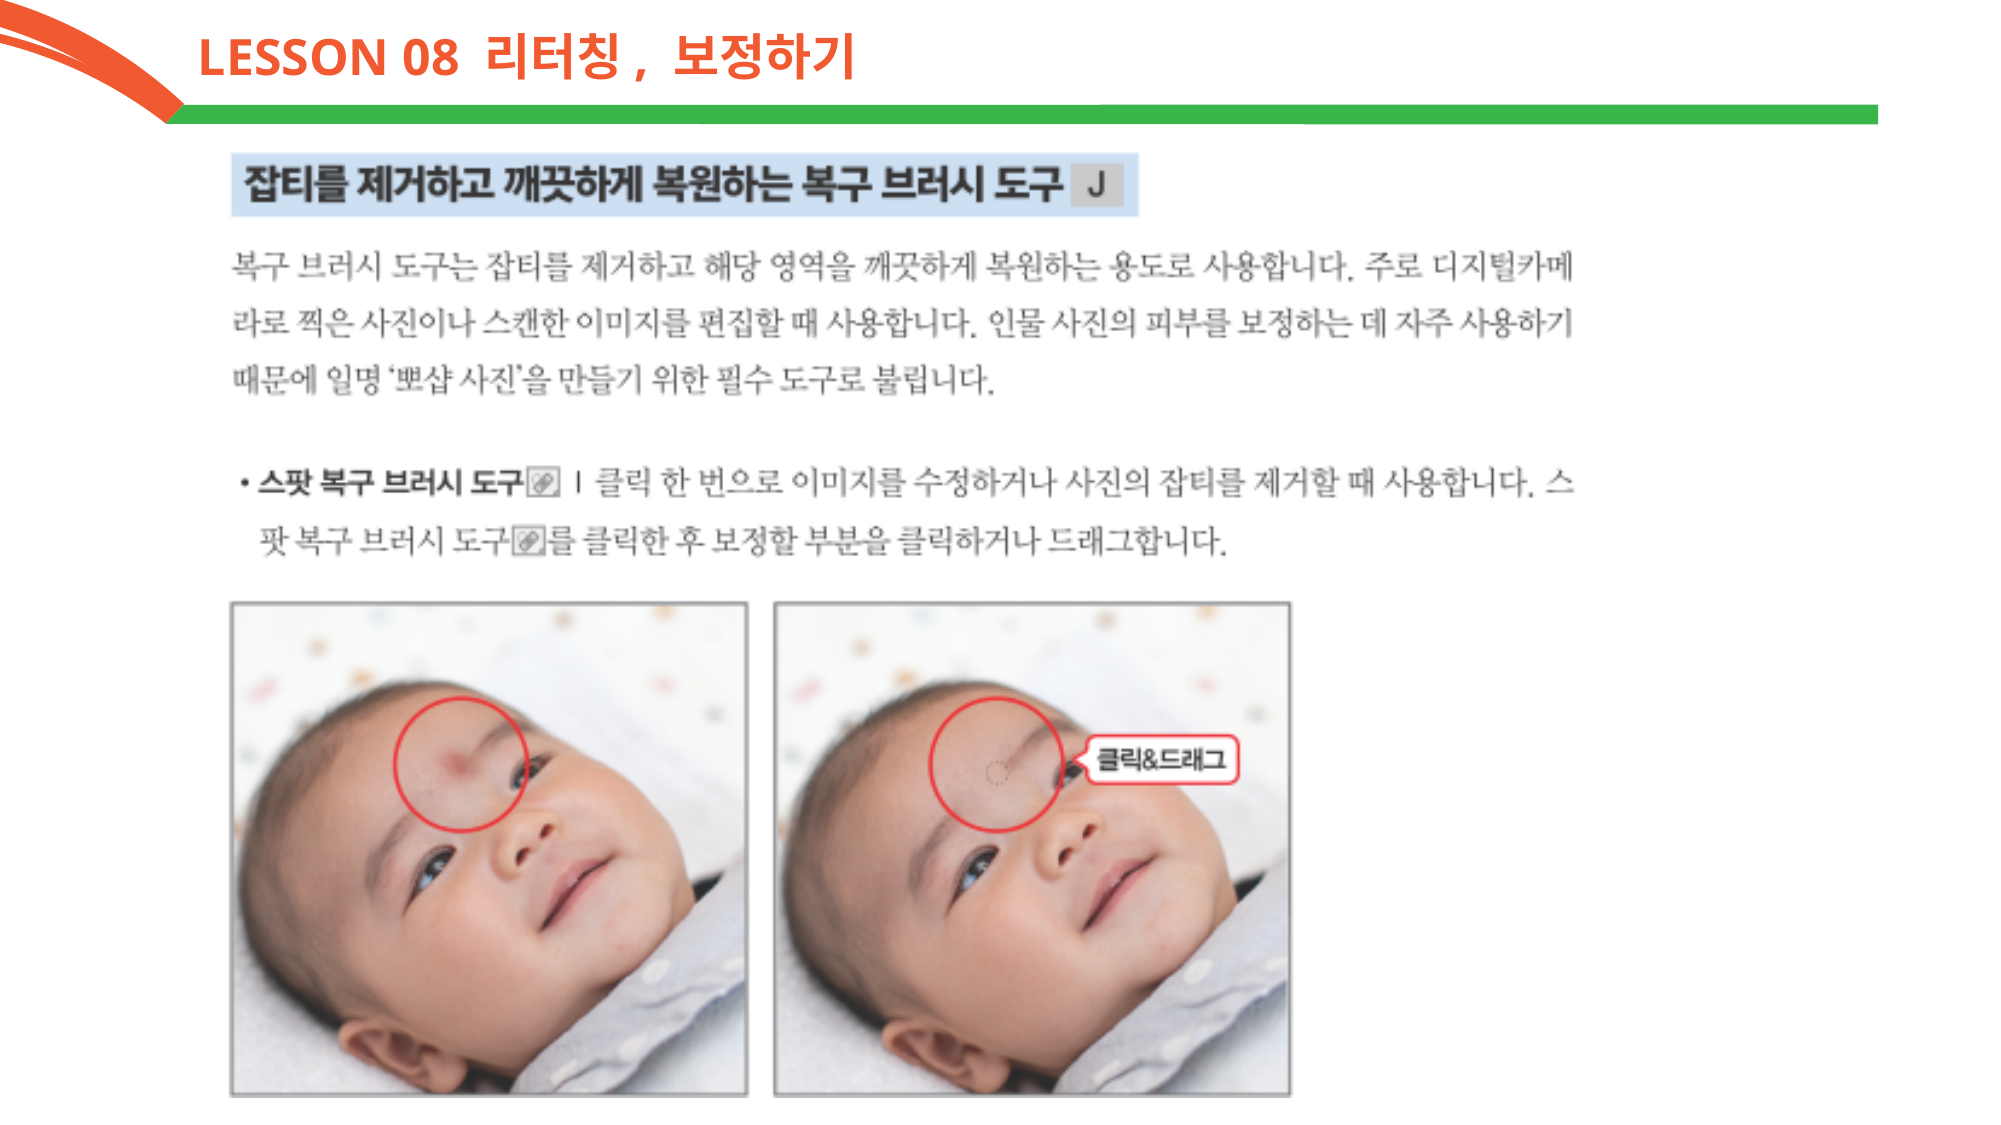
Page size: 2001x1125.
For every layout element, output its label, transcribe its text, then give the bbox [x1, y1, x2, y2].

picture [225, 152, 1596, 1098]
title LESSON 08 리터칭, 보정하기 [183, 24, 1836, 95]
